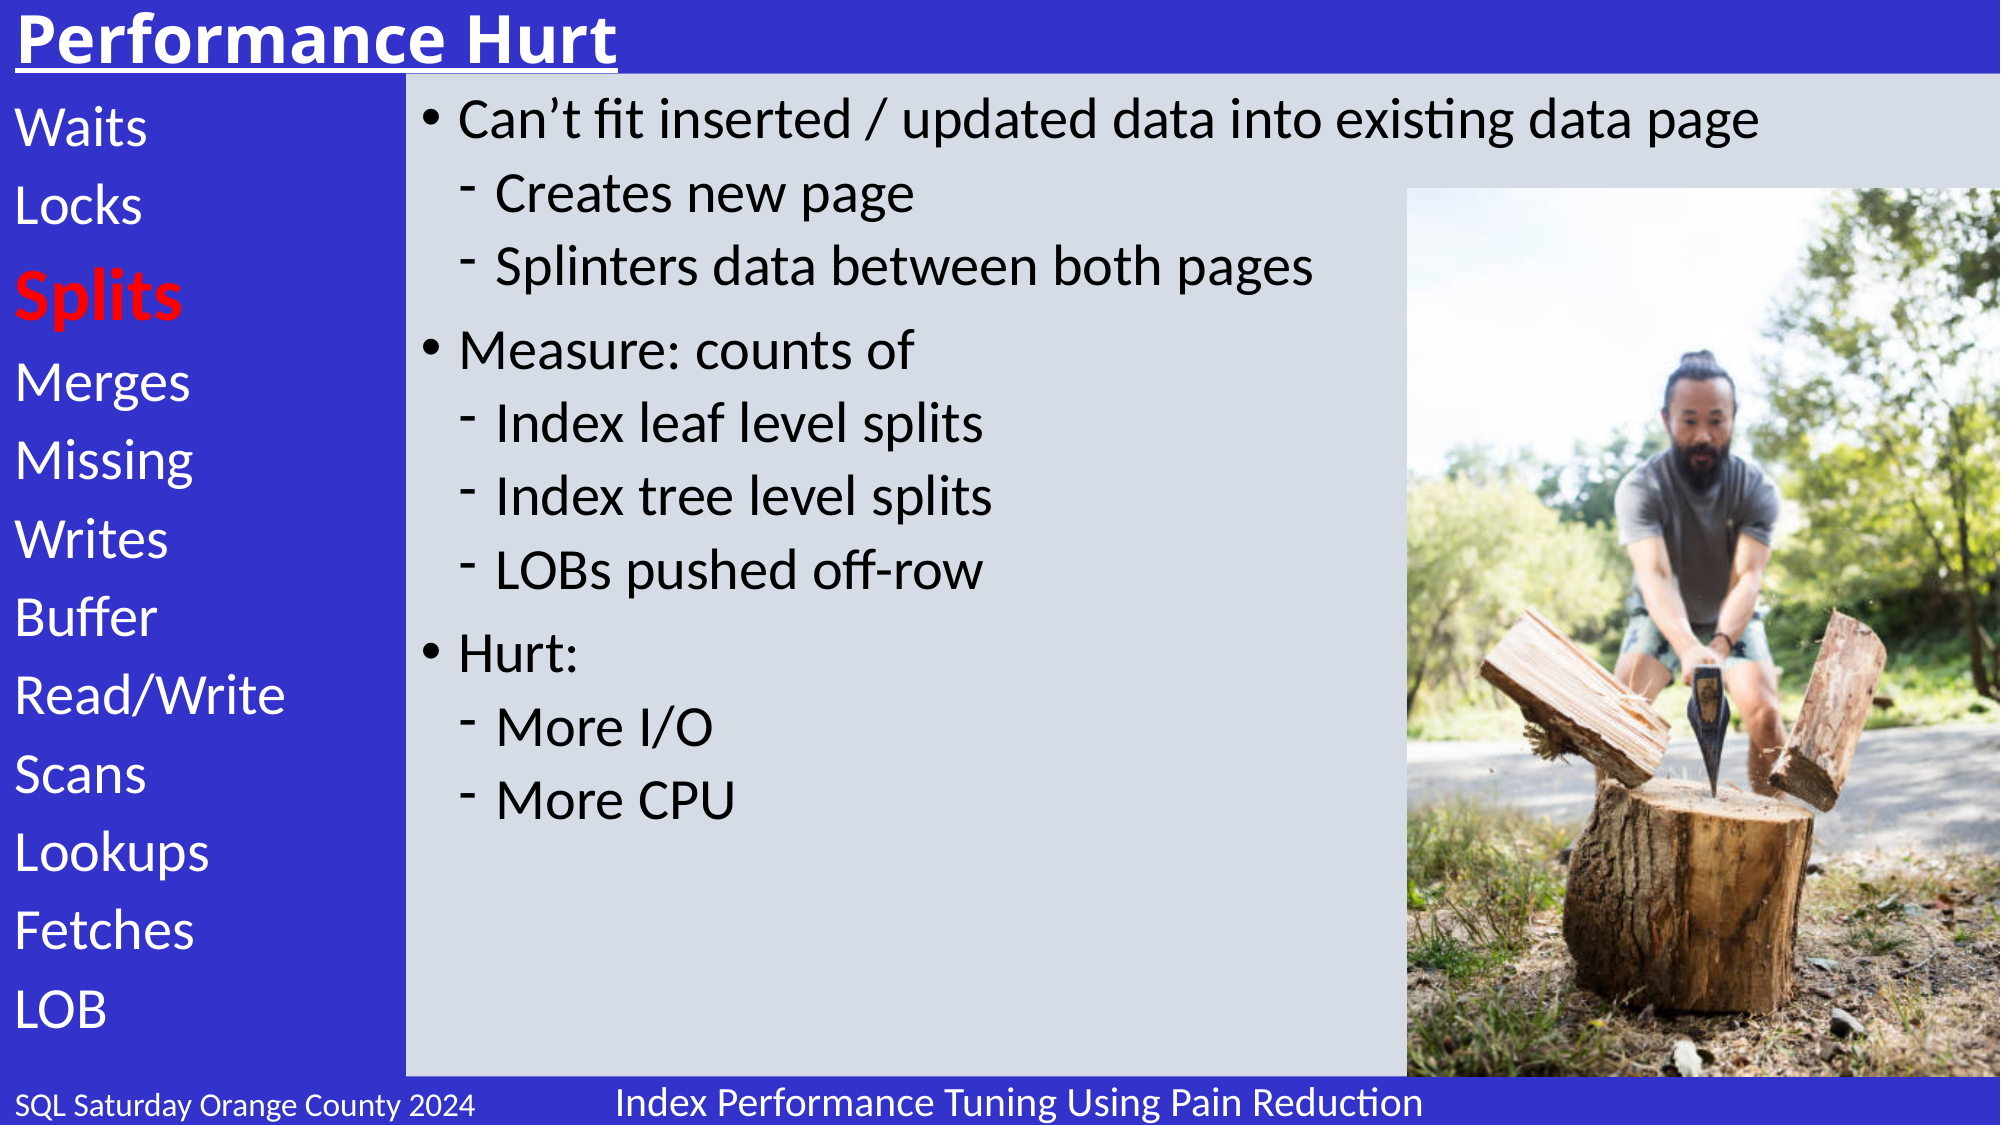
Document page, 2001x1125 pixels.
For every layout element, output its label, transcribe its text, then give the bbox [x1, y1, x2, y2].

list Can’t fit inserted / updated data into existing data page Creates new page Splinters data between both pages Measure: counts of Index leaf level splits Index tree level splits LOBs pushed off-row Hurt: More I/O More CPU [406, 74, 2000, 1077]
list Waits Locks Splits Merges Missing Writes Buffer Read/Write Scans Lookups Fetches LOB [0, 73, 406, 1075]
picture [1407, 188, 2000, 1077]
title Performance Hurt [0, 0, 2000, 74]
